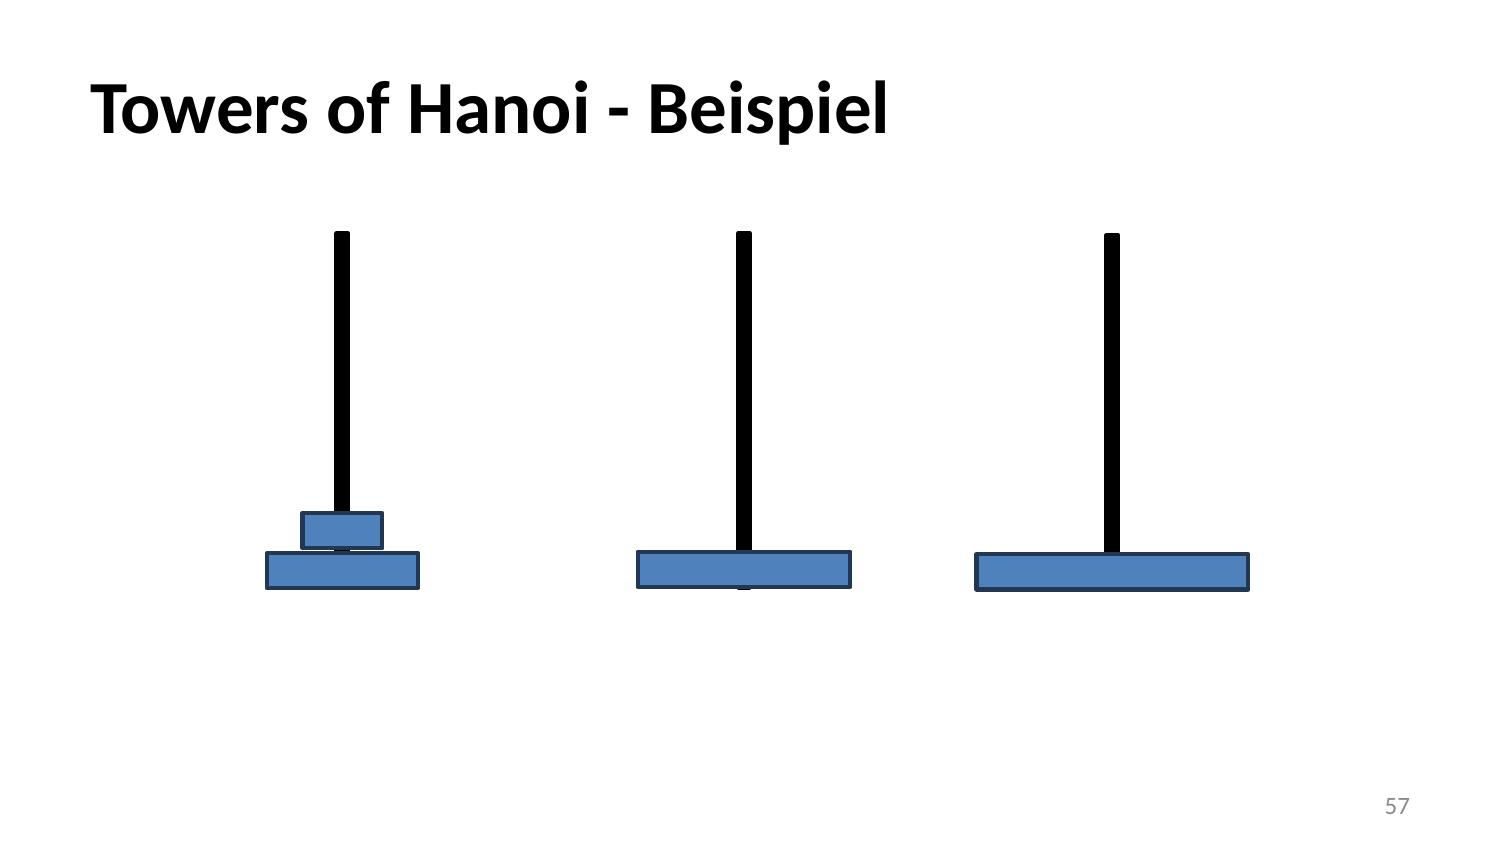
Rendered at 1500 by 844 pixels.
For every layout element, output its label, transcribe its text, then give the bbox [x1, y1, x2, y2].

text_box [265, 551, 420, 590]
text_box [334, 231, 350, 511]
text_box [300, 511, 384, 550]
text_box [1104, 233, 1120, 552]
title Towers of Hanoi - Beispiel [75, 33, 1425, 175]
text_box [736, 231, 752, 550]
slide_number 57 [1074, 782, 1425, 827]
text_box [974, 552, 1250, 592]
text_box [636, 550, 852, 589]
